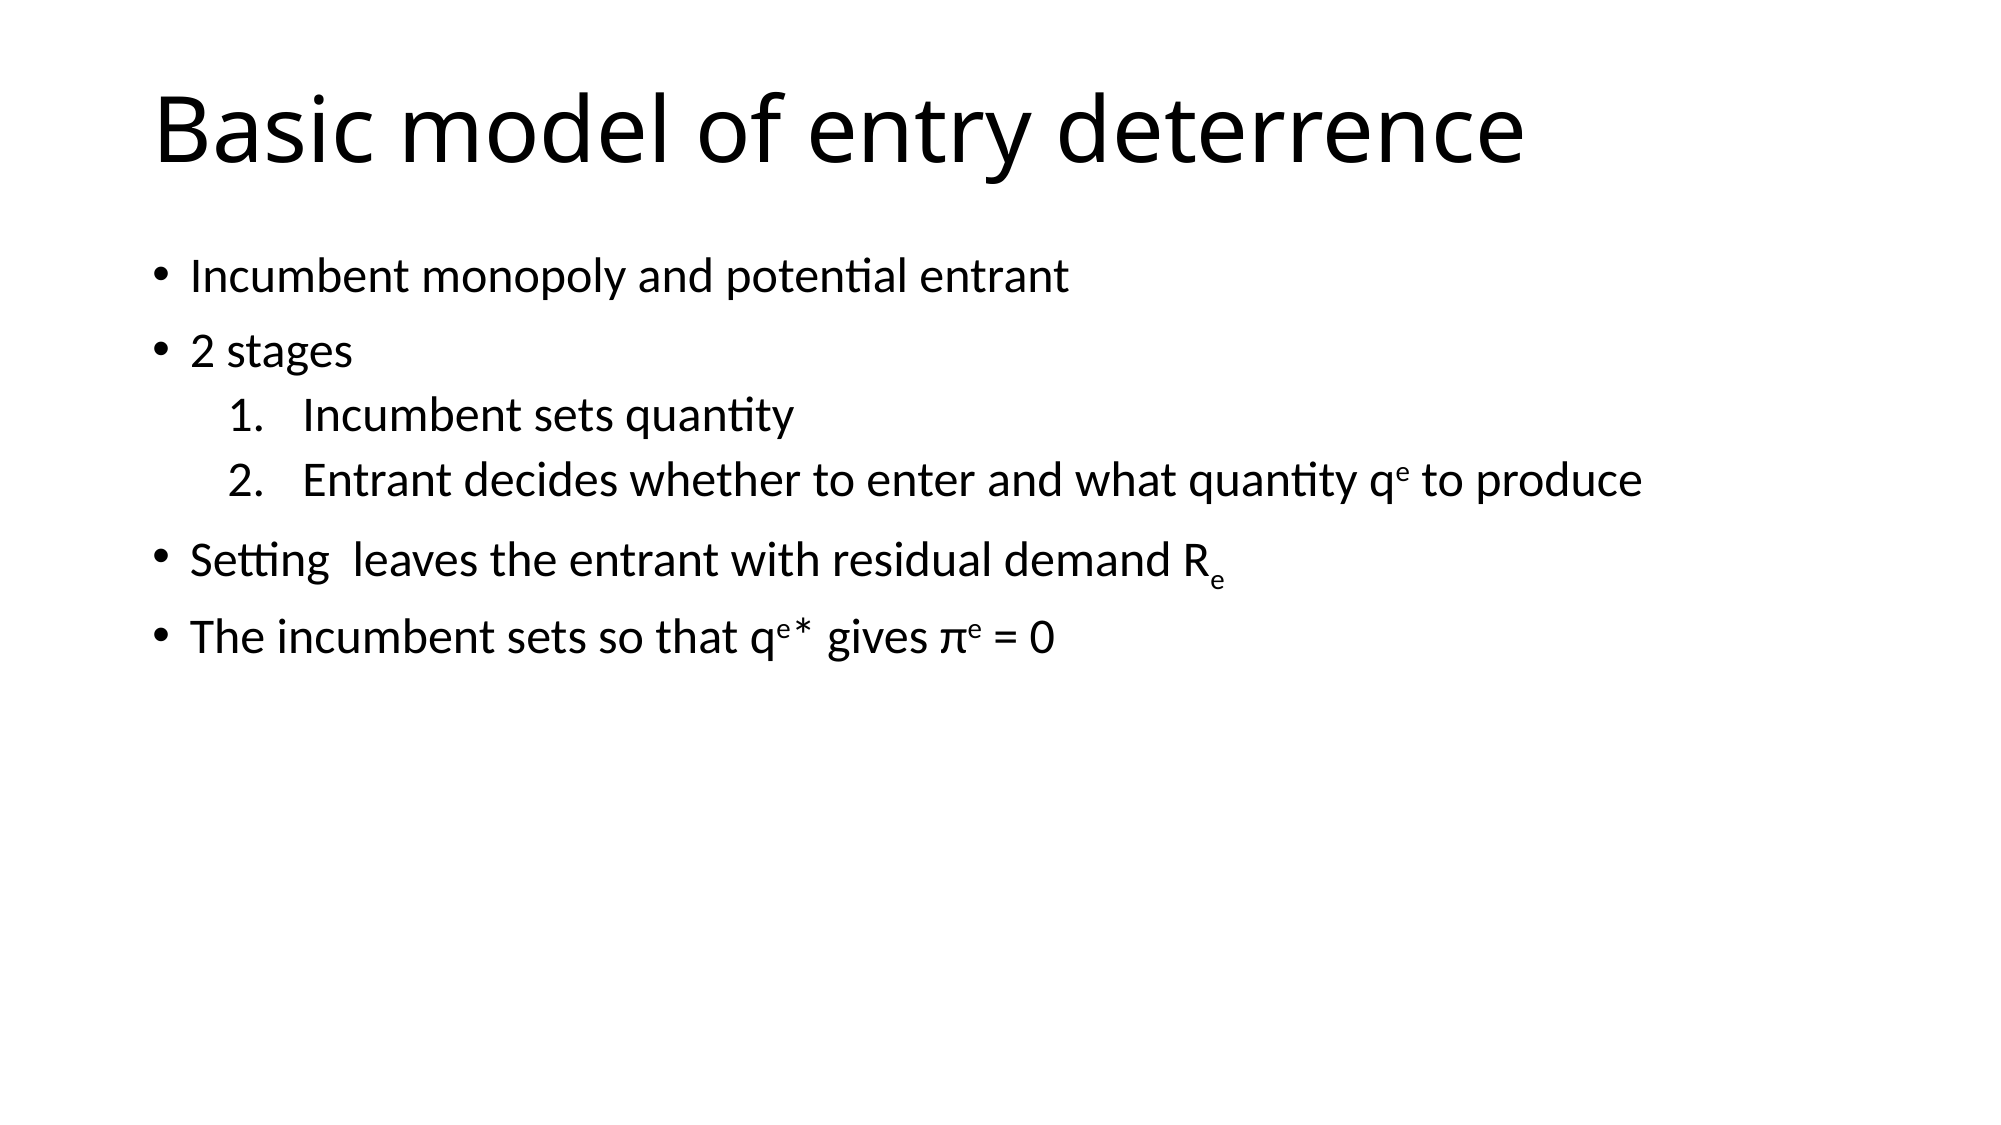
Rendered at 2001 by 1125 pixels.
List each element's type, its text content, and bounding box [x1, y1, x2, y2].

title Basic model of entry deterrence [137, 24, 1863, 242]
